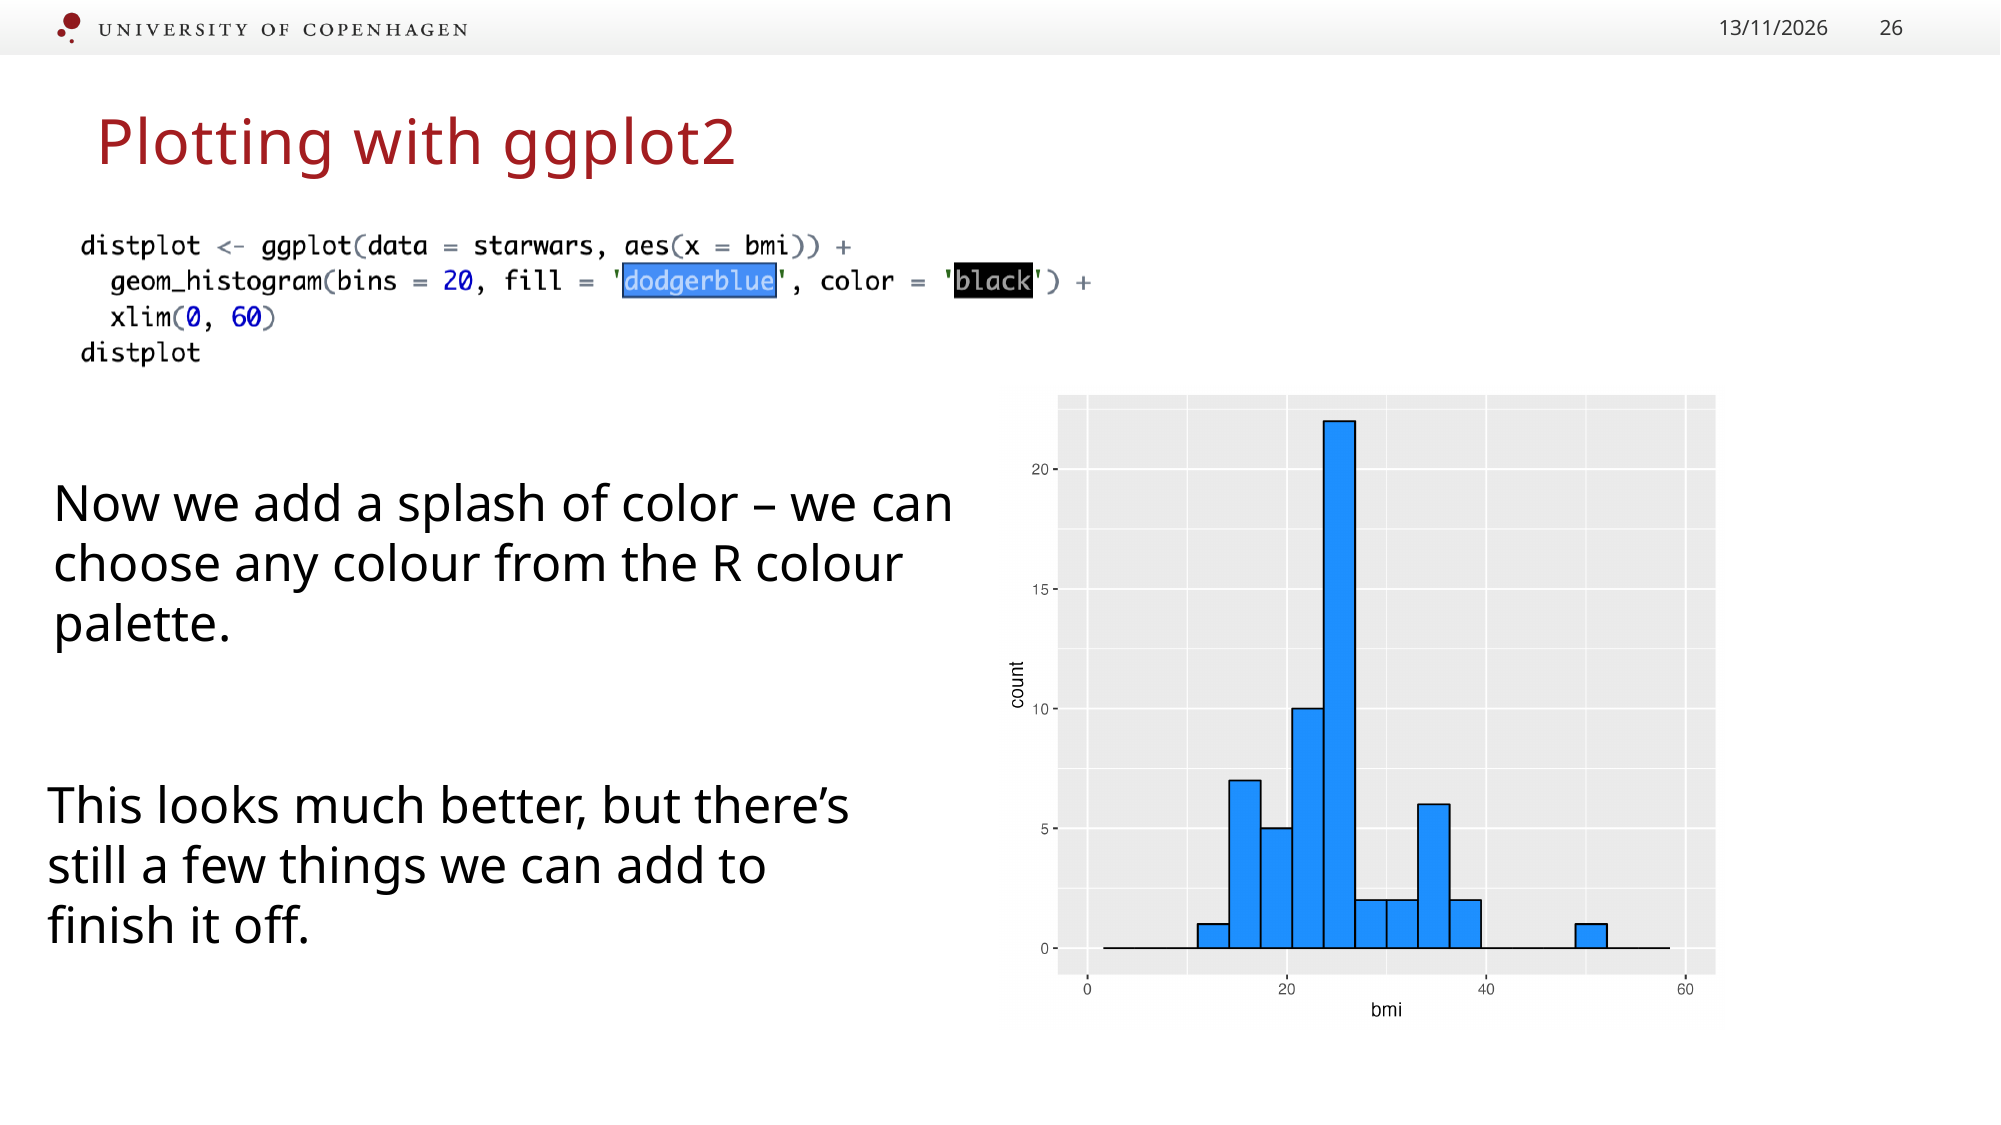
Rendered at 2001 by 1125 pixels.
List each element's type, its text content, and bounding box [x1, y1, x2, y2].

text_box Now we add a splash of color – we can choose any colour from the R colour palette. [53, 471, 999, 712]
slide_number 26 [1840, 14, 1904, 43]
picture [74, 230, 1138, 375]
picture [999, 385, 1725, 1030]
text_box This looks much better, but there’s still a few things we can add to finish it off. [47, 773, 904, 1014]
title Plotting with ggplot2 [96, 101, 1904, 244]
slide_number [1694, 14, 1829, 43]
picture [92, 15, 475, 42]
